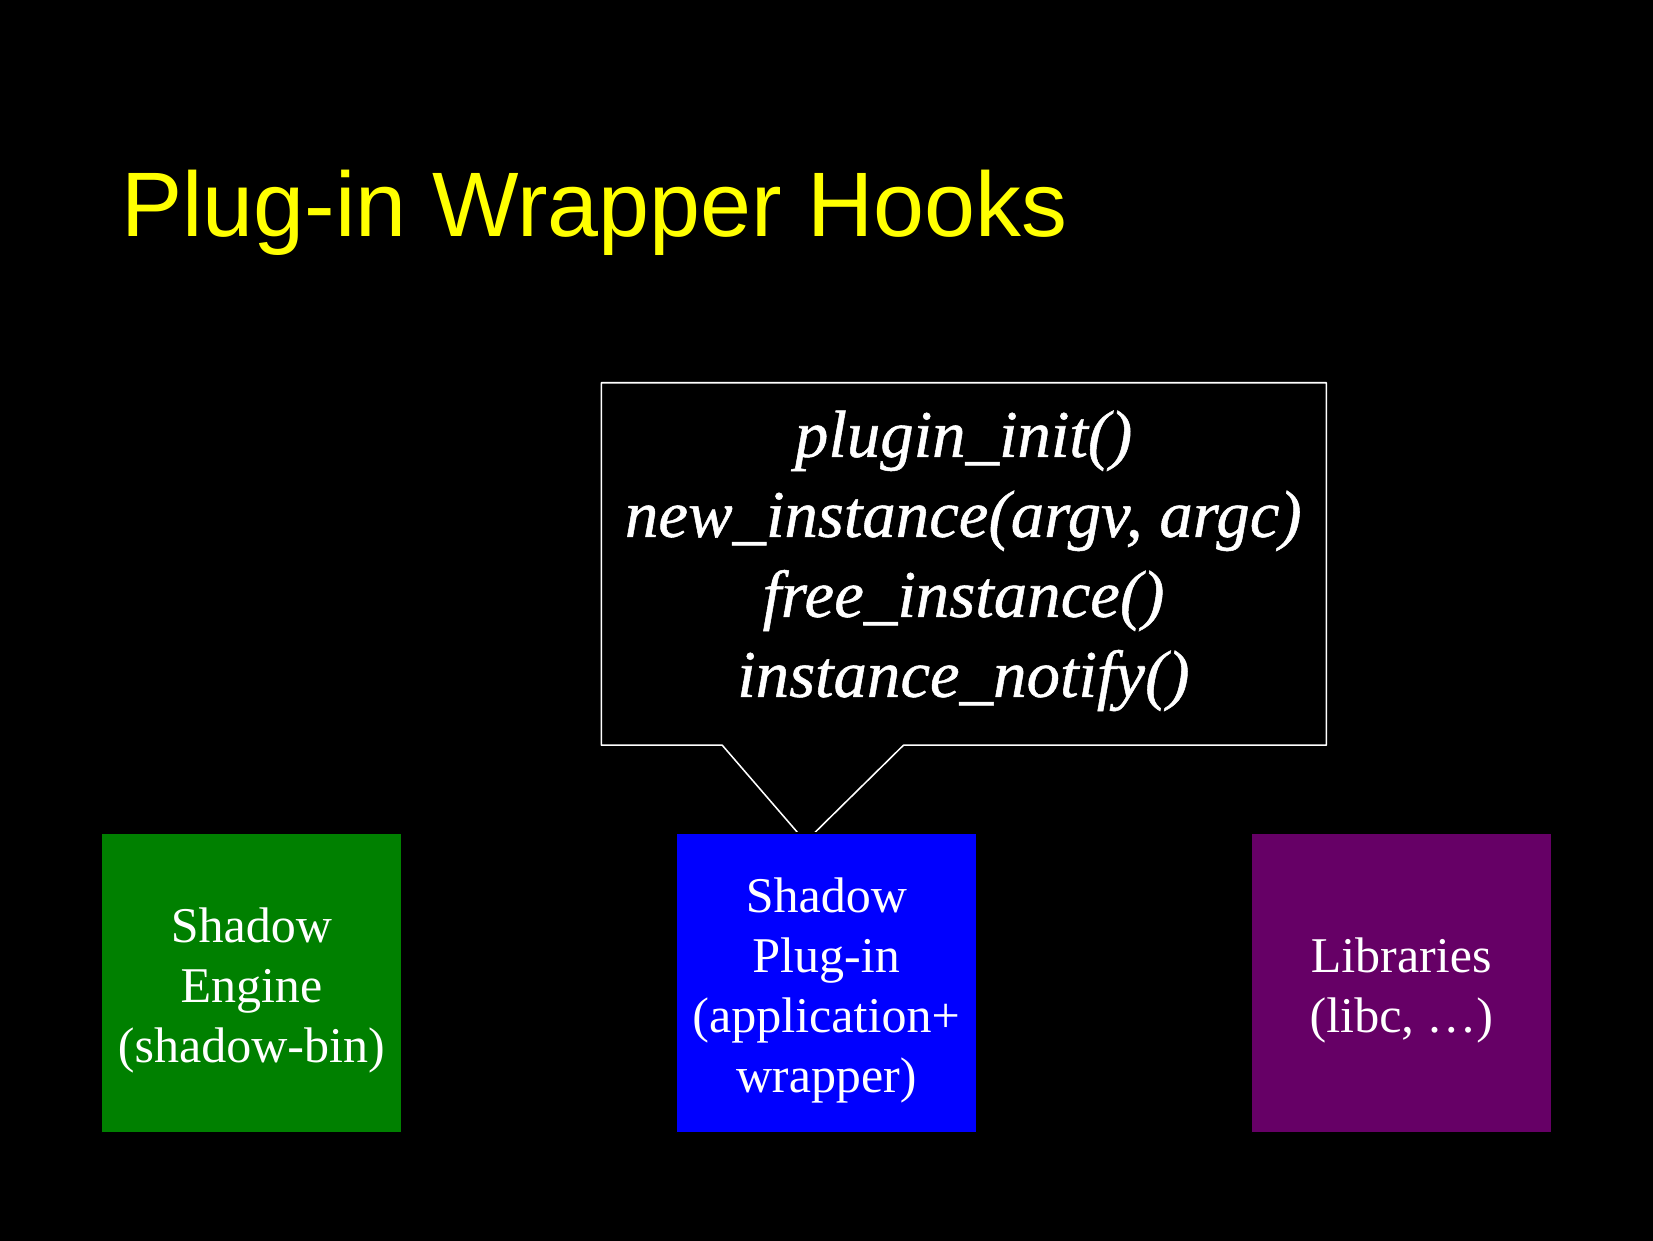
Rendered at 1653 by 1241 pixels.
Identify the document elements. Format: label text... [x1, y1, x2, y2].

text_box Libraries (libc, …) [1251, 832, 1552, 1133]
text_box Shadow Engine (shadow-bin) [101, 832, 402, 1133]
title Plug-in Wrapper Hooks [121, 102, 1532, 309]
text_box Shadow Plug-in (application+wrapper) [676, 832, 977, 1133]
text_box plugin_init() new_instance(argv, argc) free_instance() instance_notify() [601, 382, 1327, 832]
